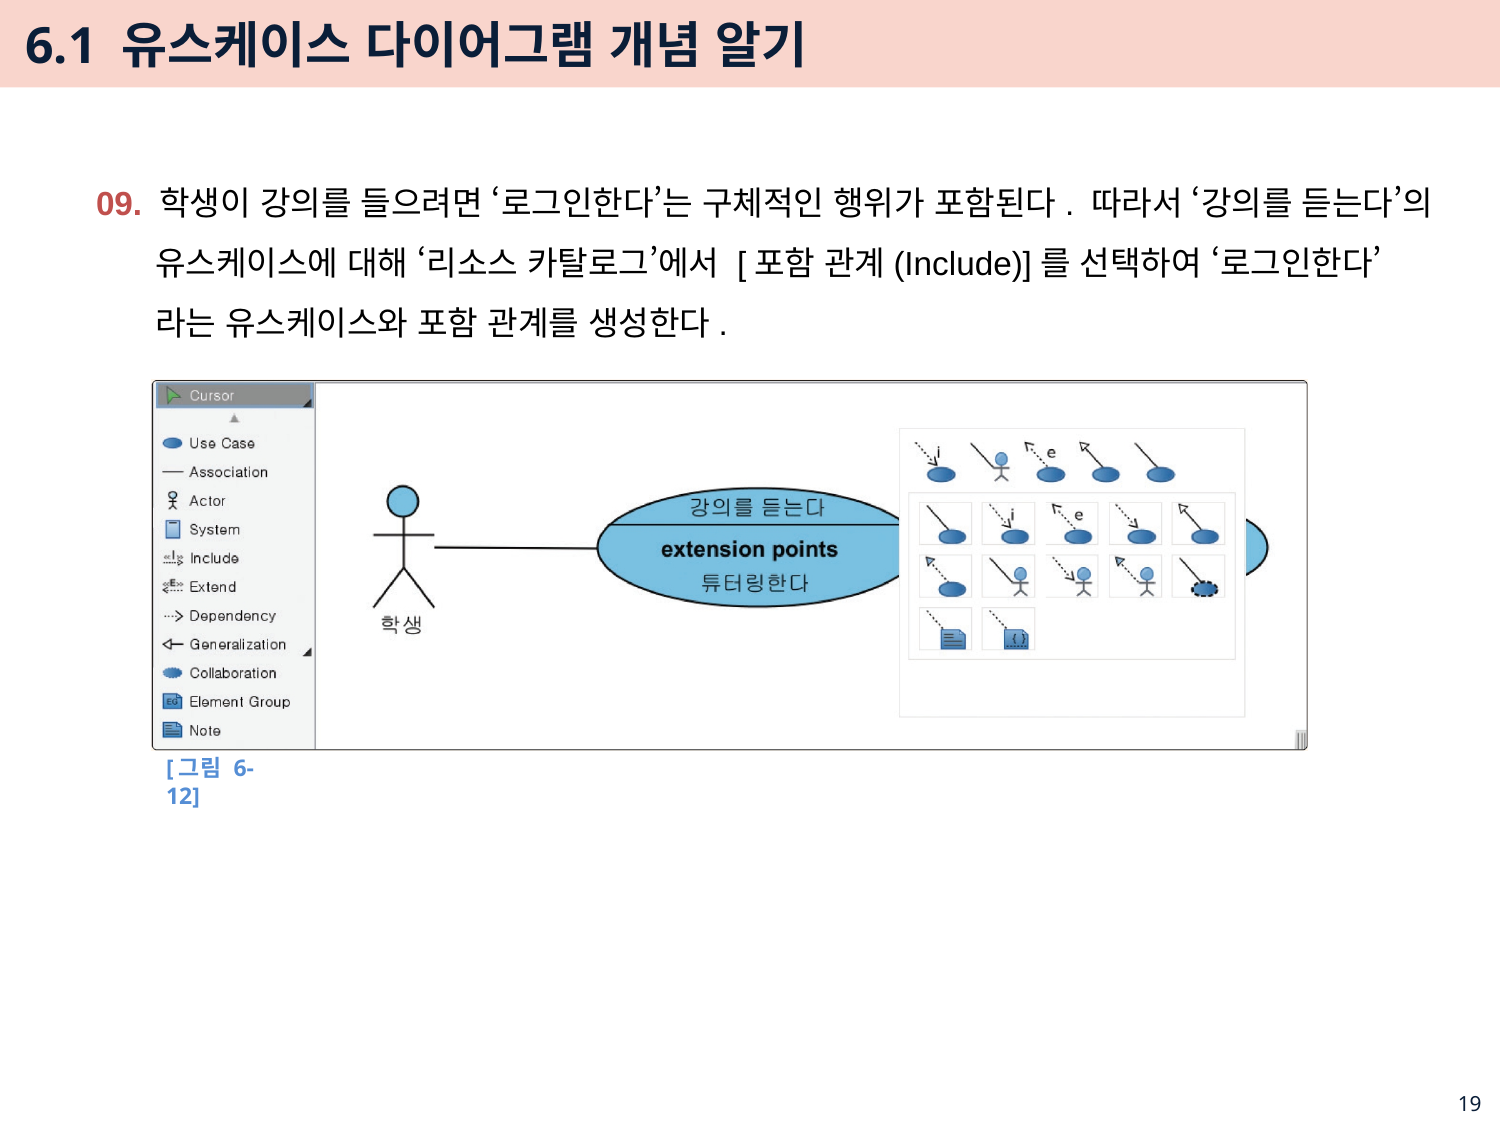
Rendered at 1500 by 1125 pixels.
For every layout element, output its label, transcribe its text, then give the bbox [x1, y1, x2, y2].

picture [150, 379, 1308, 751]
text_box 09. 학생이 강의를 들으려면 ‘로그인한다’는 구체적인 행위가 포함된다. 따라서 ‘강의를 듣는다’의 유스케이스에 대해 ‘리소스 카탈로그’에서 [포함 관계(Include)]를 선택하여 ‘로그인한다’라는 유스케이스와 포함 관계를 생성한다. [81, 154, 1453, 786]
title 6.1 유스케이스 다이어그램 개념 알기 [10, 4, 1288, 83]
text_box [그림 6-12] [151, 786, 299, 817]
